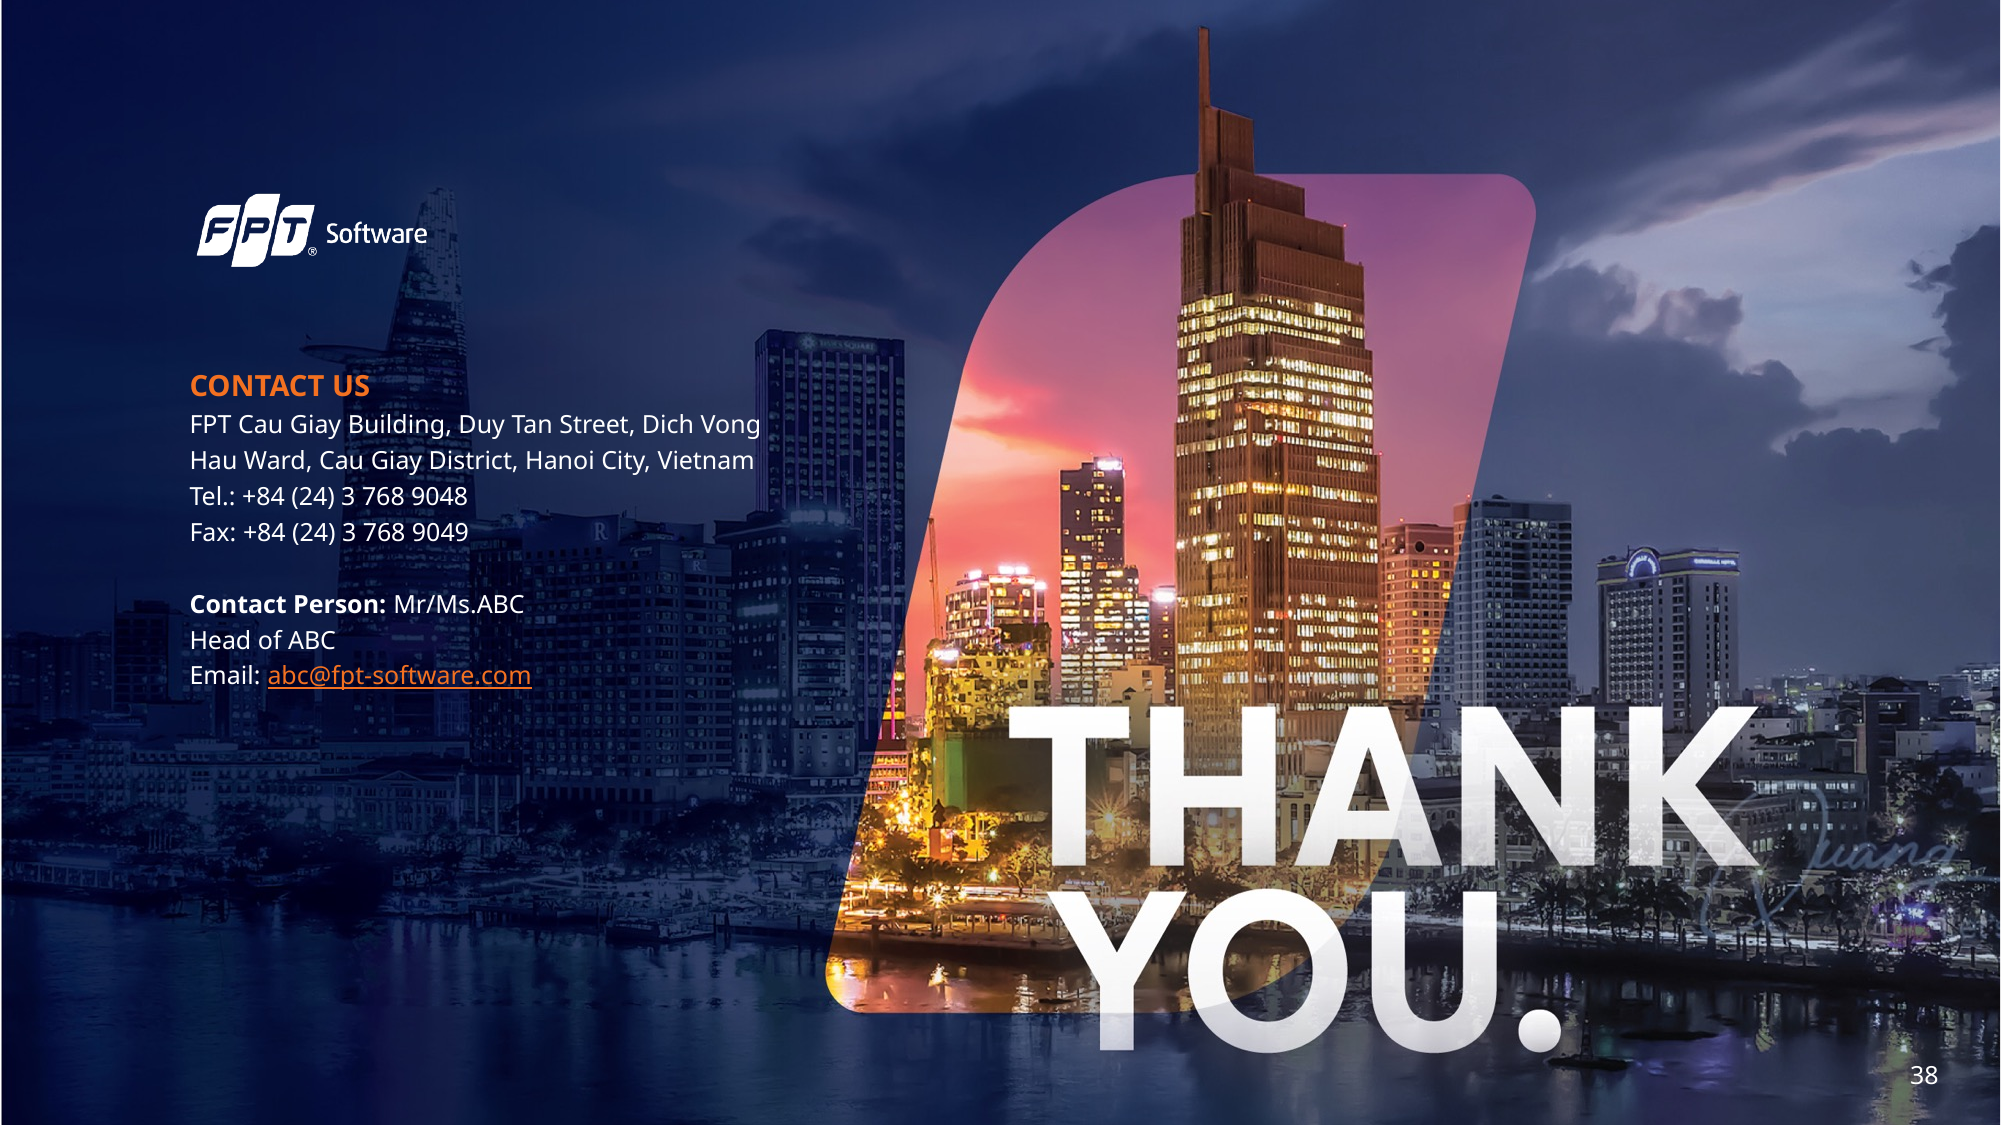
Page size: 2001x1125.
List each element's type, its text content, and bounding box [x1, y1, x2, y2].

slide_number 38 [1855, 1052, 1954, 1094]
picture [0, 0, 2001, 1125]
text_box CONTACT US FPT Cau Giay Building, Duy Tan Street, Dich Vong Hau Ward, Cau Giay District, Hanoi City, Vietnam Tel.: +84 (24) 3 768 9048 Fax: +84 (24) 3 768 9049 Contact Person: Mr/Ms.ABC Head of ABC Email: abc@fpt-software.com [174, 353, 786, 734]
